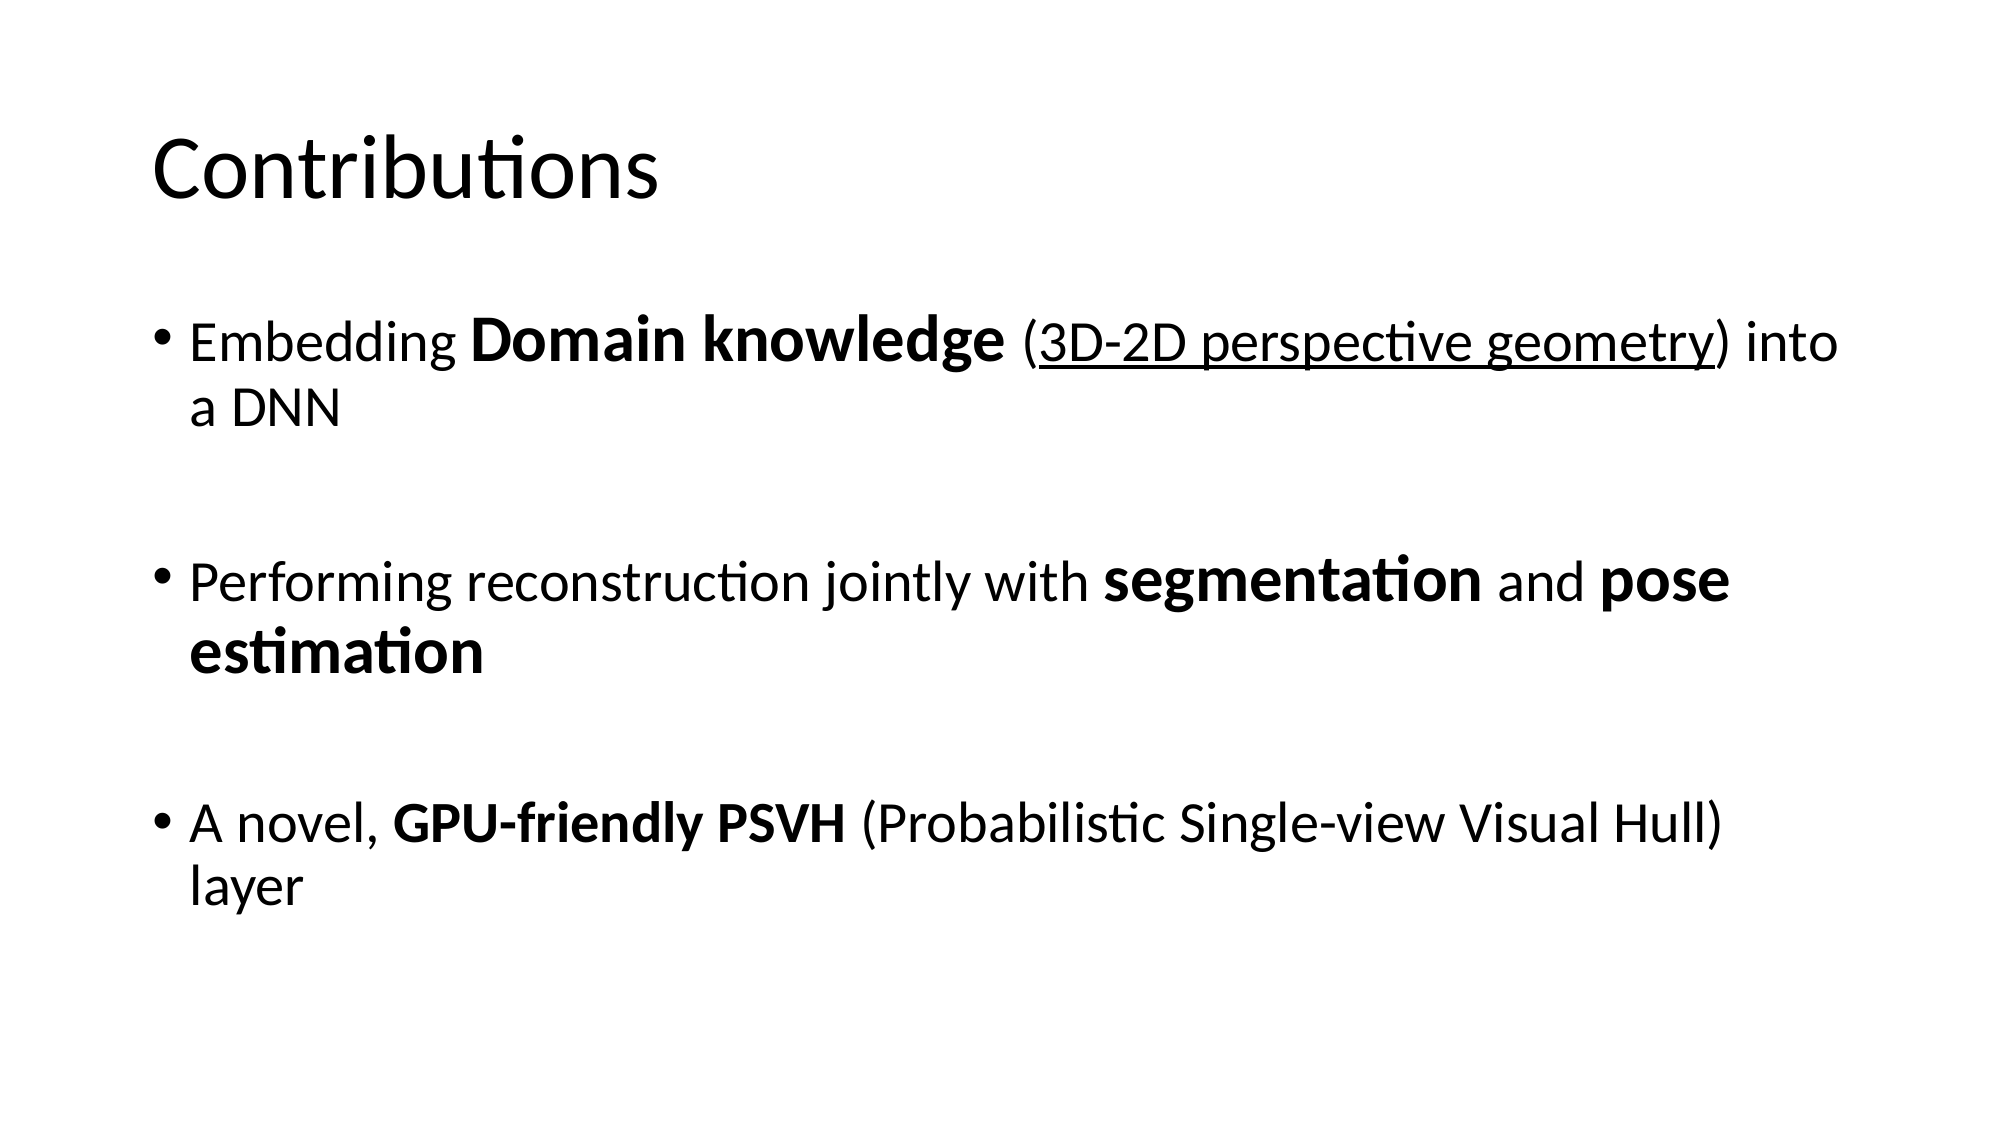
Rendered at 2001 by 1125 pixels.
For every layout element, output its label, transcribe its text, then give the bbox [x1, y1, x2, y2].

text_box Contributions [137, 59, 1863, 278]
list Embedding Domain knowledge (3D-2D perspective geometry) into a DNN Performing reconstruction jointly with segmentation and pose estimation A novel, GPU-friendly PSVH (Probabilistic Single-view Visual Hull) layer [137, 296, 1863, 1011]
